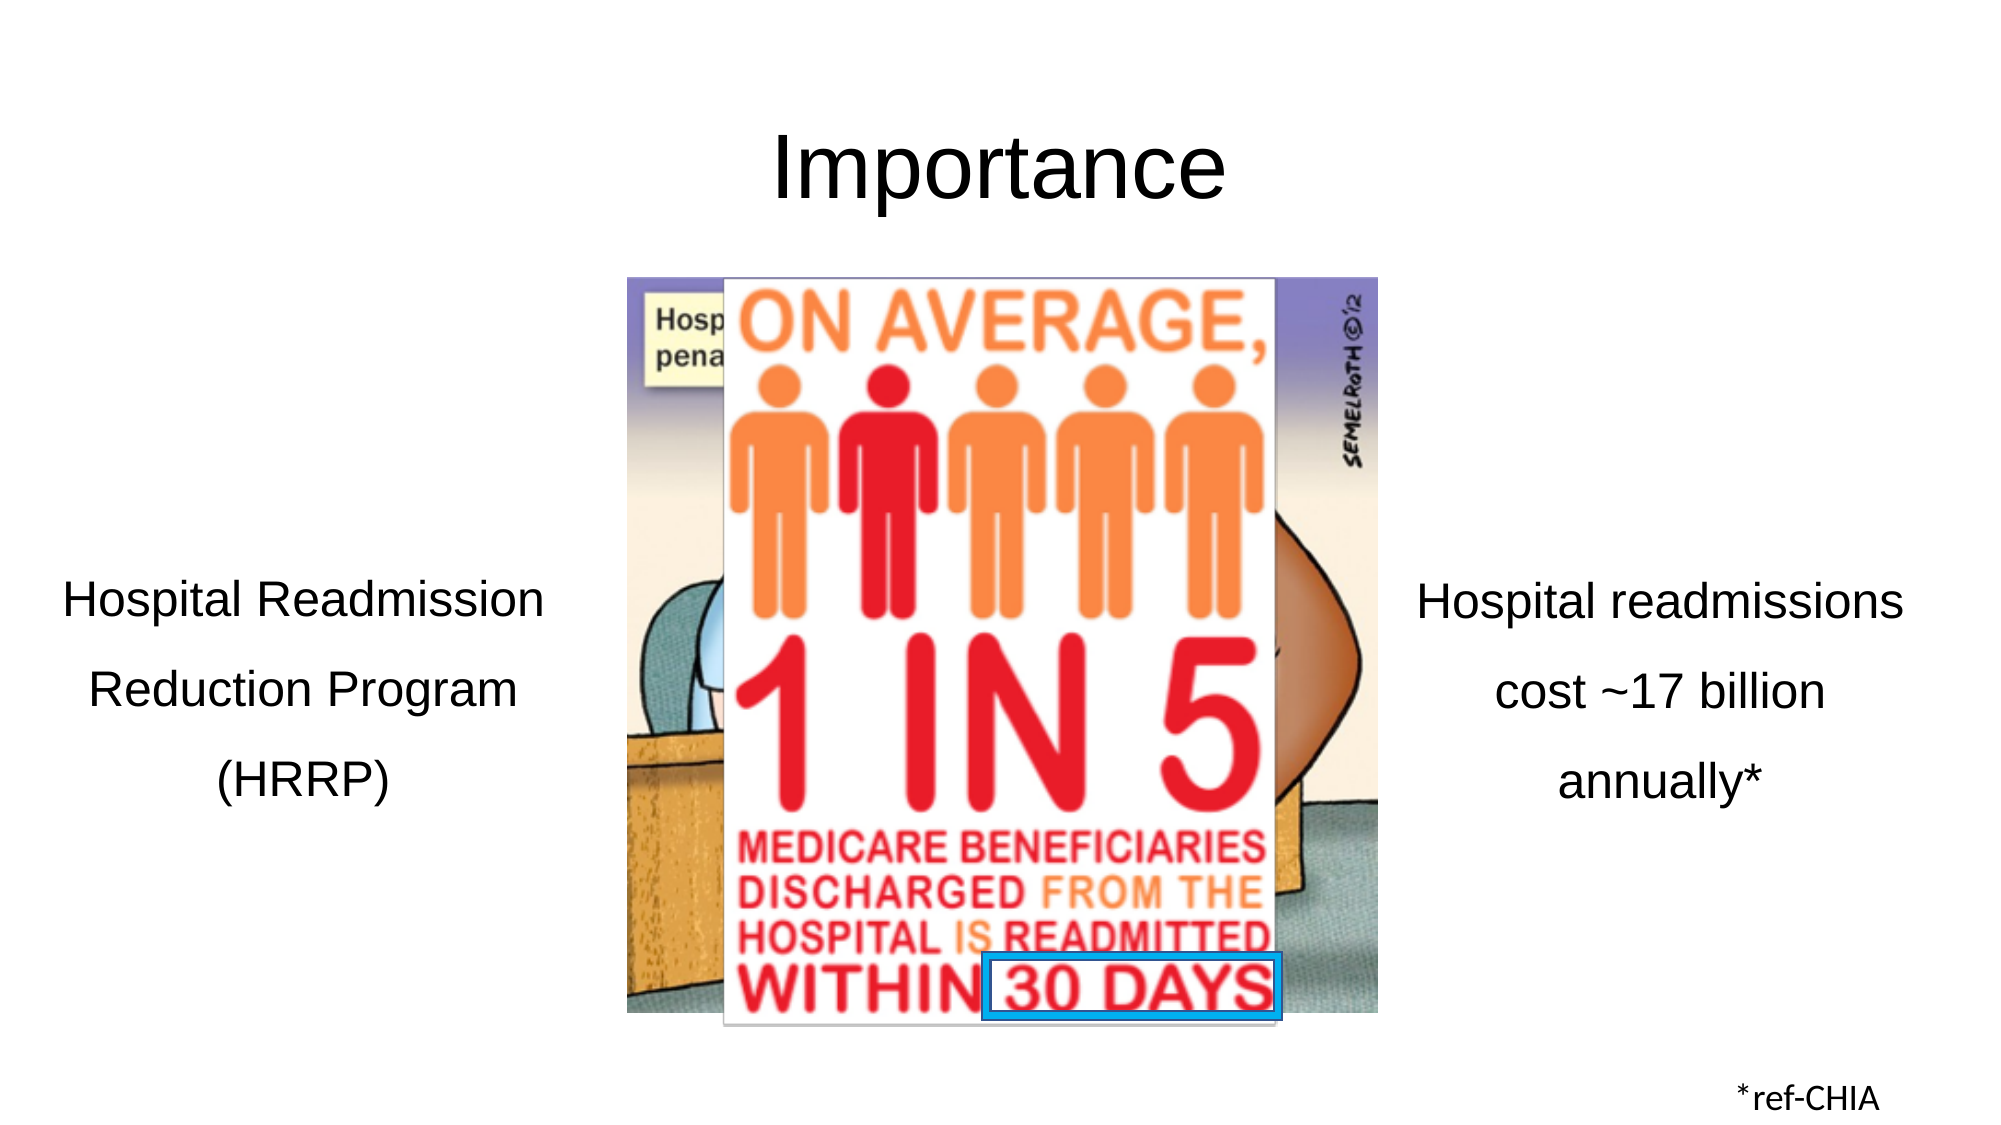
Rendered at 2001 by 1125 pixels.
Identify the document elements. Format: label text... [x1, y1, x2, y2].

text_box [1278, 1013, 1283, 1021]
text_box *ref-CHIA [1719, 1065, 1920, 1125]
picture [990, 960, 1274, 1011]
list Hospital readmissions cost ~17 billion annually* [1400, 530, 1921, 805]
picture [627, 277, 1378, 1027]
title Importance [137, 59, 1863, 278]
text_box Hospital Readmission Reduction Program (HRRP) [42, 528, 564, 803]
